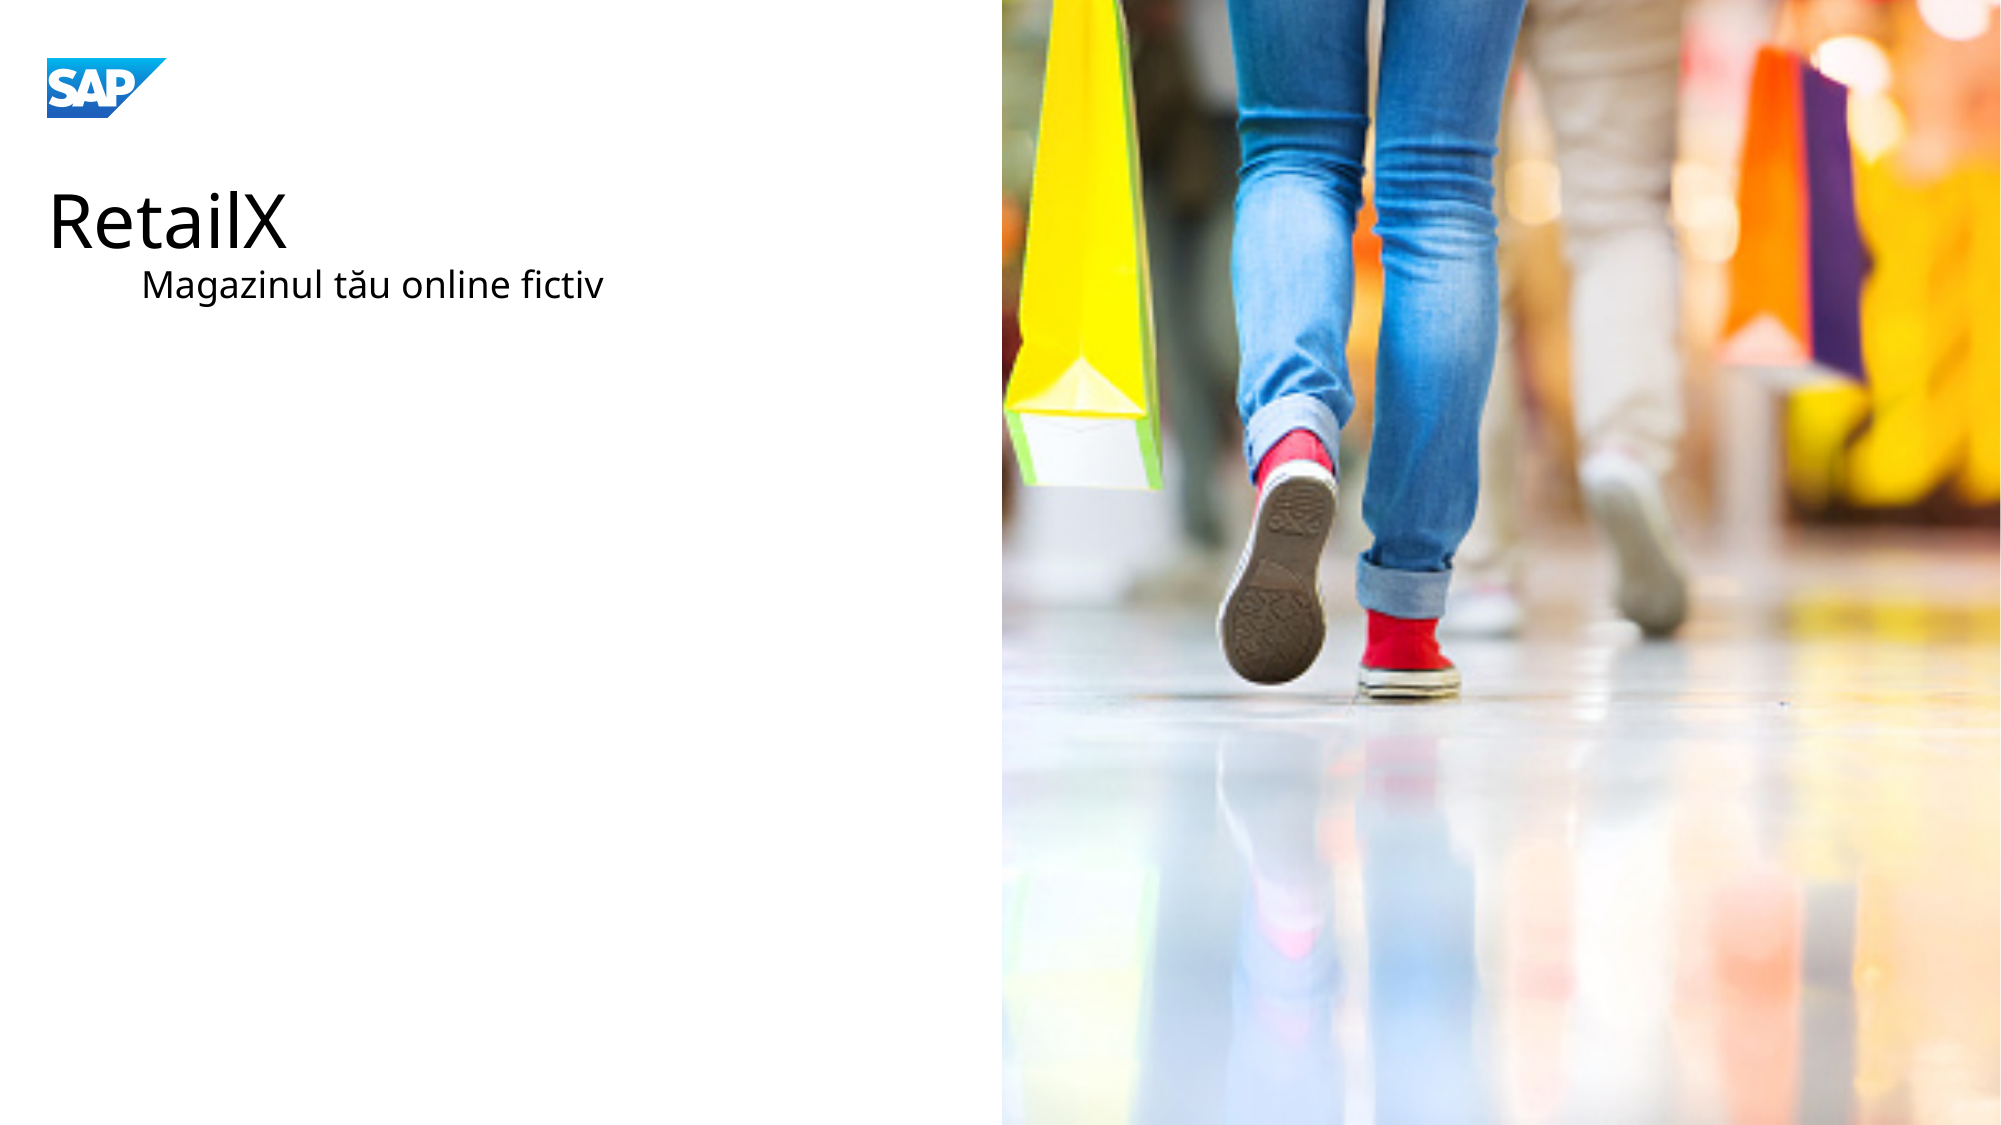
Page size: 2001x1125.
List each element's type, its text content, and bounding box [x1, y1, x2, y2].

text_box Magazinul tău online fictiv [141, 261, 650, 307]
picture [1001, 0, 2001, 1125]
picture [47, 60, 167, 118]
title RetailX [47, 184, 985, 348]
